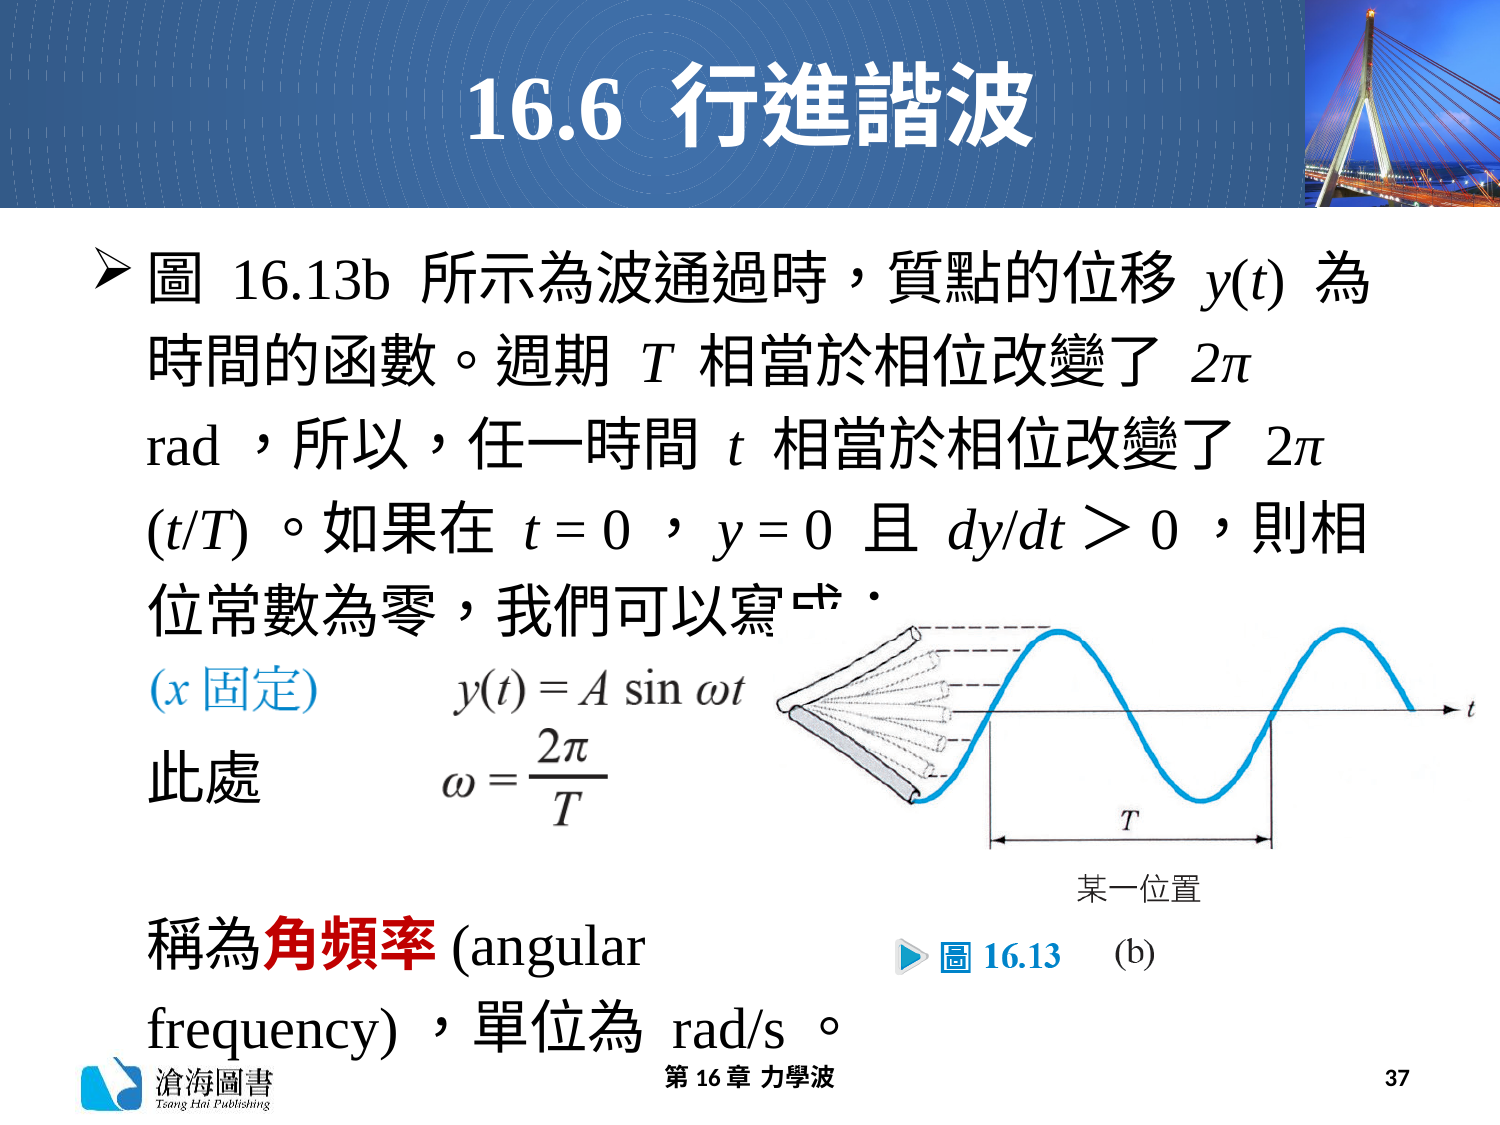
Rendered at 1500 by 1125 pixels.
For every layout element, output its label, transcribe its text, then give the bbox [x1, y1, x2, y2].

picture [75, 1083, 274, 1118]
picture [135, 650, 759, 832]
list 圖 16.13b 所示為波通過時，質點的位移 y(t) 為時間的函數。週期 T 相當於相位改變了 2π rad，所以，任一時間 t 相當於相位改變了 2π (t/T)。如果在 t = 0，y = 0 且 dy/dt＞0，則相位常數為零，我們可以寫成： 此處 稱為角頻率(angular frequency)，單位為 rad/s。 [75, 219, 1425, 1083]
title 16.6 行進諧波 [75, 21, 1425, 185]
footer 第16章 力學波 [512, 1046, 988, 1107]
slide_number 37 [1074, 1046, 1425, 1107]
picture [1305, 0, 1500, 207]
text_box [773, 609, 1483, 976]
